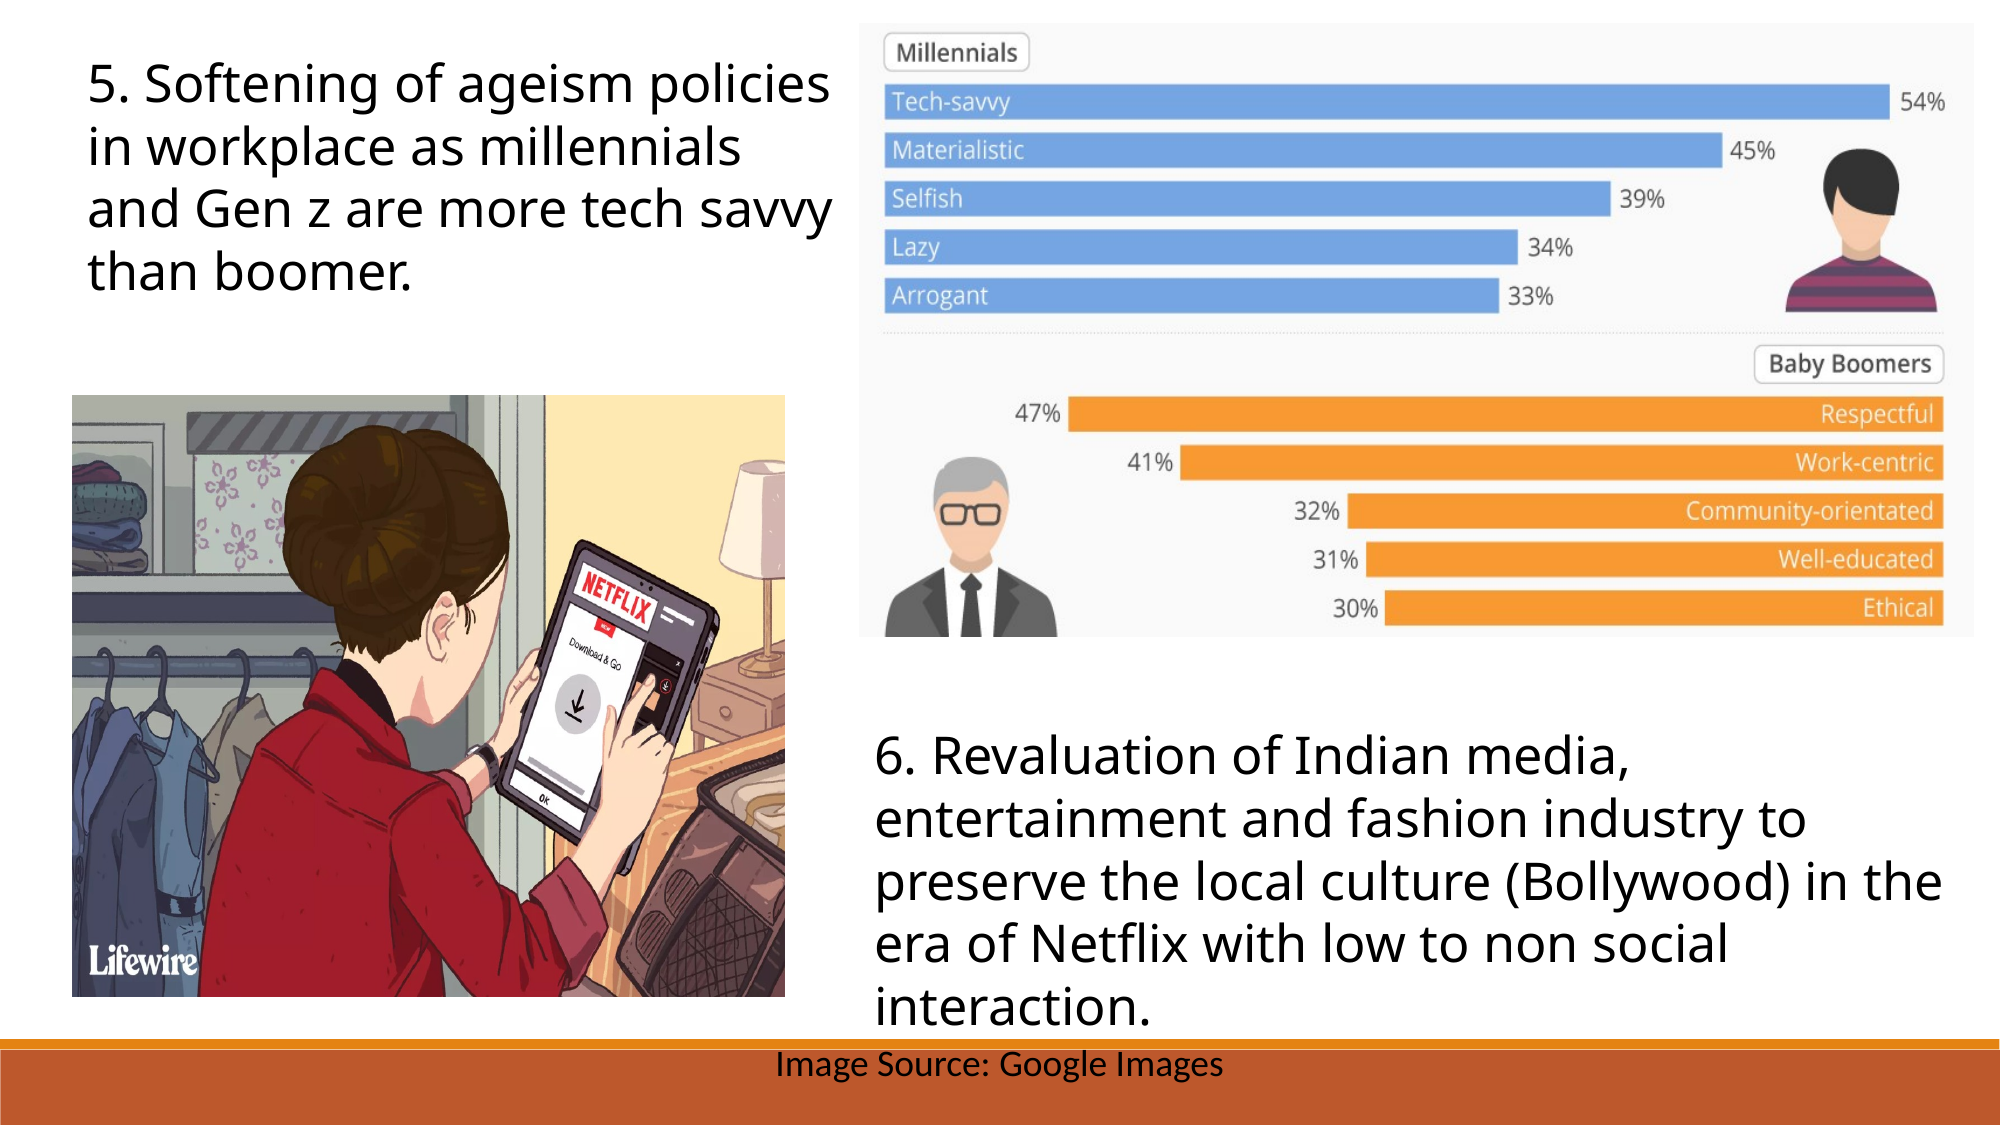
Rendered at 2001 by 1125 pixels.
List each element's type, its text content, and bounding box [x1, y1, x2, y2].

picture [858, 22, 1975, 637]
text_box 5. Softening of ageism policies in workplace as millennials and Gen z are more tech savvy than boomer. [72, 43, 855, 308]
text_box Image Source: Google Images [699, 1031, 1301, 1092]
picture [72, 394, 786, 998]
text_box 6. Revaluation of Indian media, entertainment and fashion industry to preserve the local culture (Bollywood) in the era of Netflix with low to non social interaction. [859, 715, 1974, 1043]
